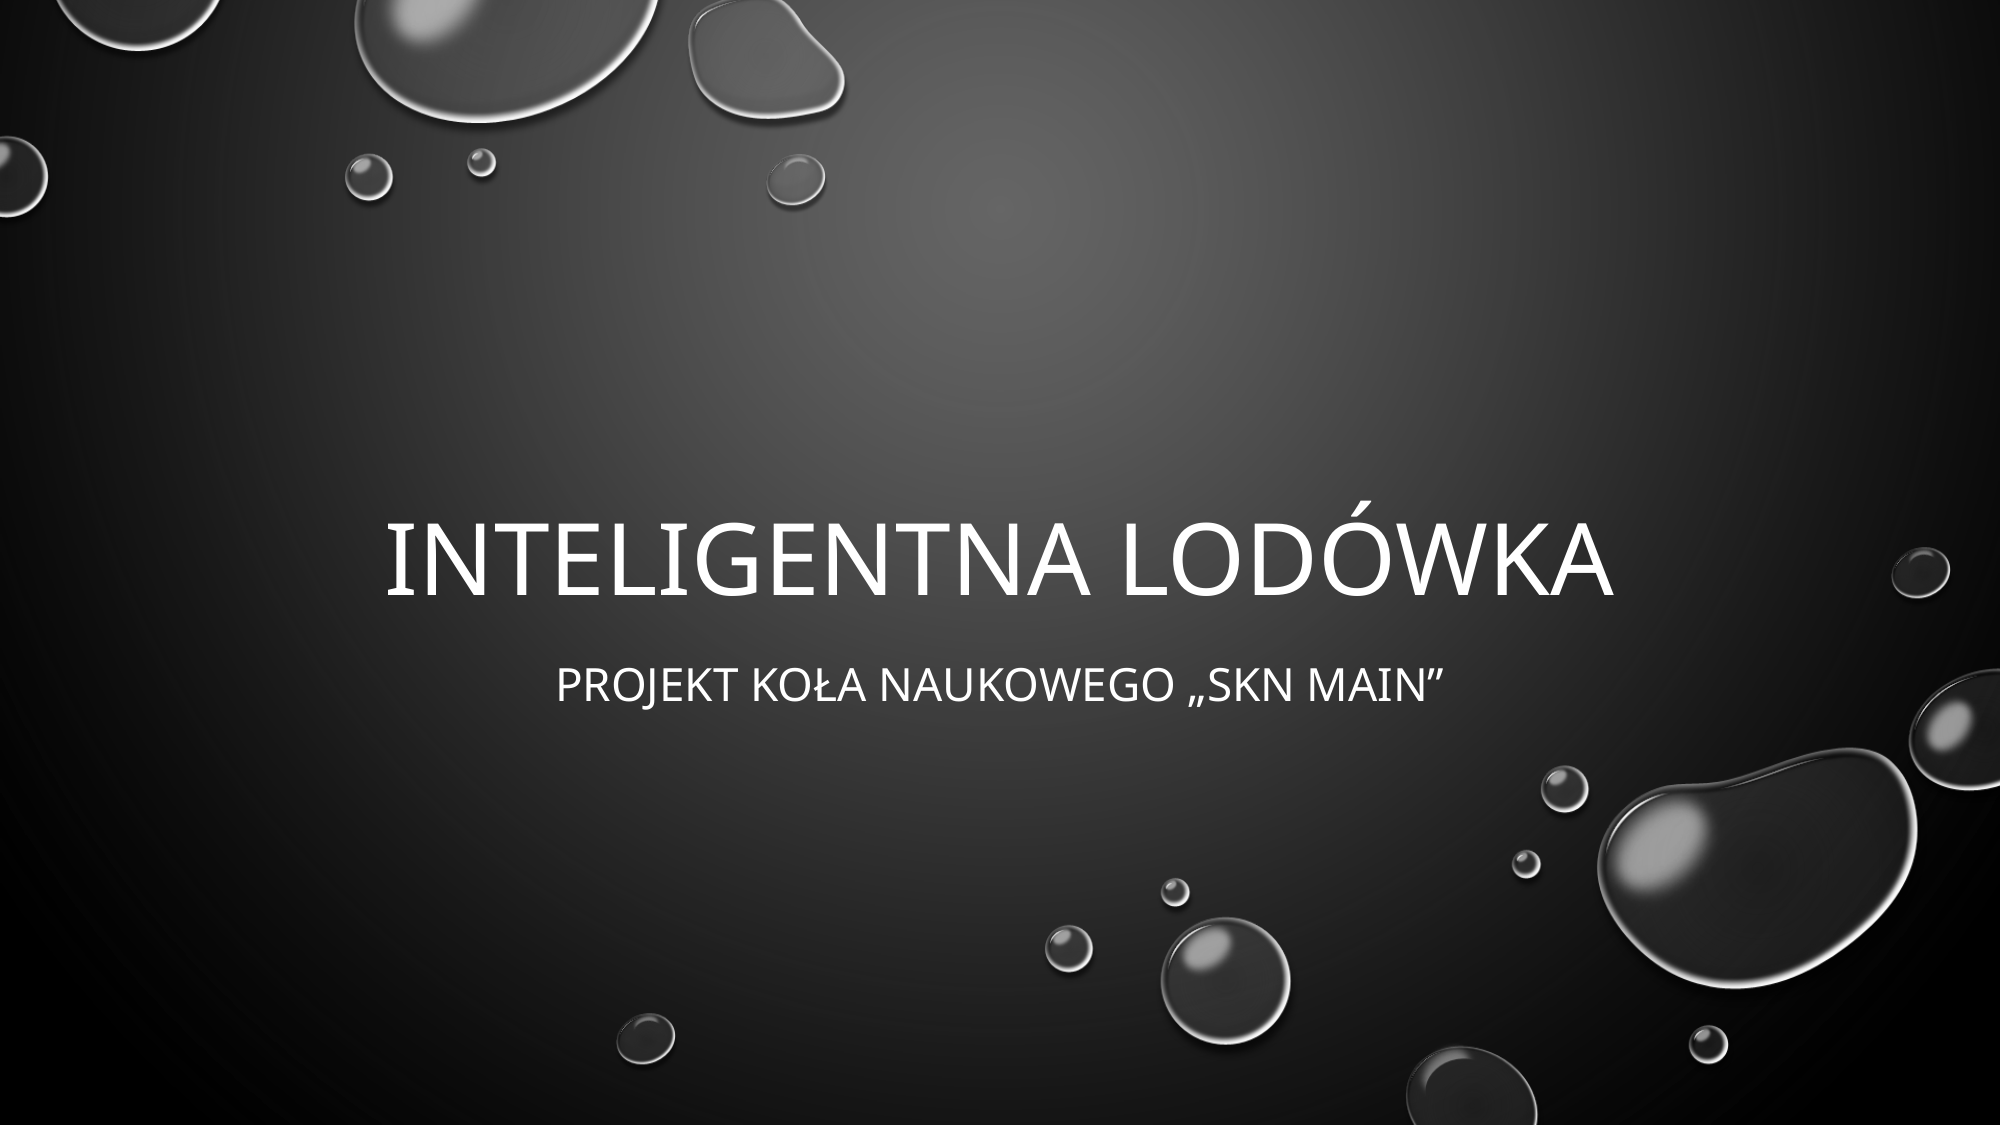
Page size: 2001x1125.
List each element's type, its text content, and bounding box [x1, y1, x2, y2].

title INTELIGENTNA LODÓWKA [287, 213, 1713, 625]
subtitle PROJEKT KOŁA NAUKOWEGO „SKN main” [287, 637, 1713, 863]
picture [0, 0, 2000, 1125]
